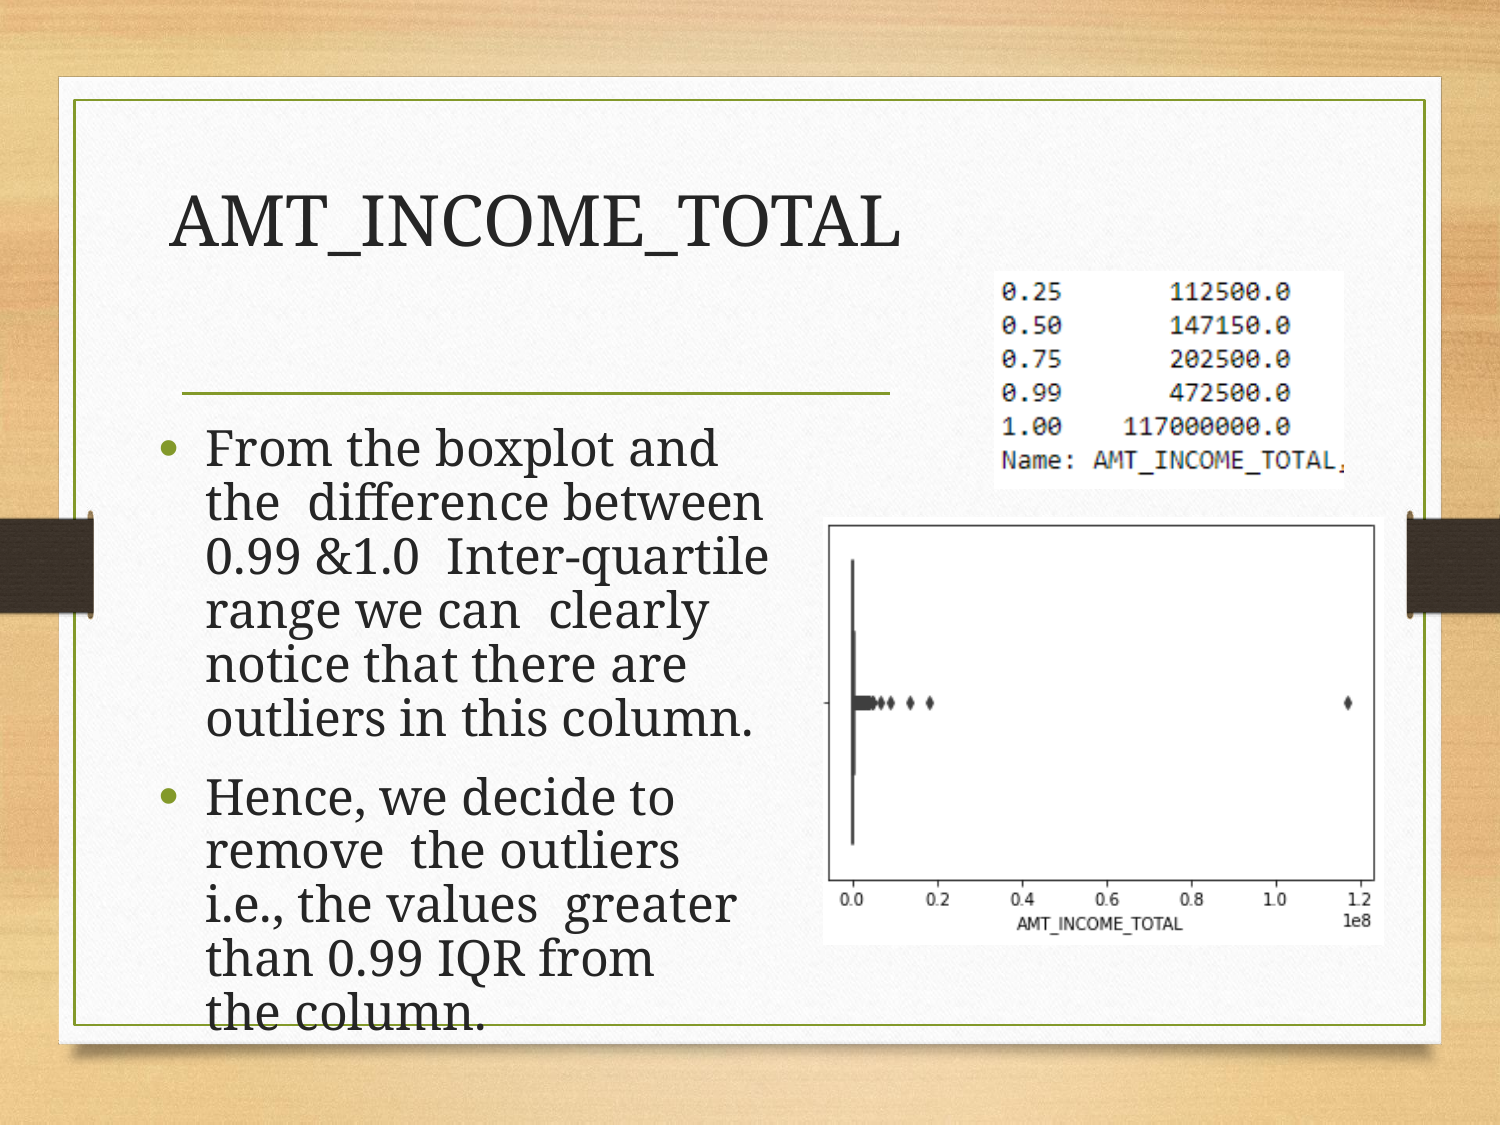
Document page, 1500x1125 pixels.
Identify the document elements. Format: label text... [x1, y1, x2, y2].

text_box [0, 0, 1500, 517]
text_box [1406, 517, 1500, 617]
text_box [0, 617, 1500, 1125]
text_box [0, 517, 94, 617]
title AMT_INCOME_TOTAL [167, 173, 908, 364]
text_box [74, 99, 1425, 1025]
text_box [822, 517, 1385, 945]
text_box From the boxplot and the difference between 0.99 &1.0 Inter-quartile range we can clearly notice that there are outliers in this column. Hence, we decide to remove the outliers i.e., the values greater than 0.99 IQR from the column. [156, 415, 776, 1042]
text_box [994, 271, 1344, 489]
